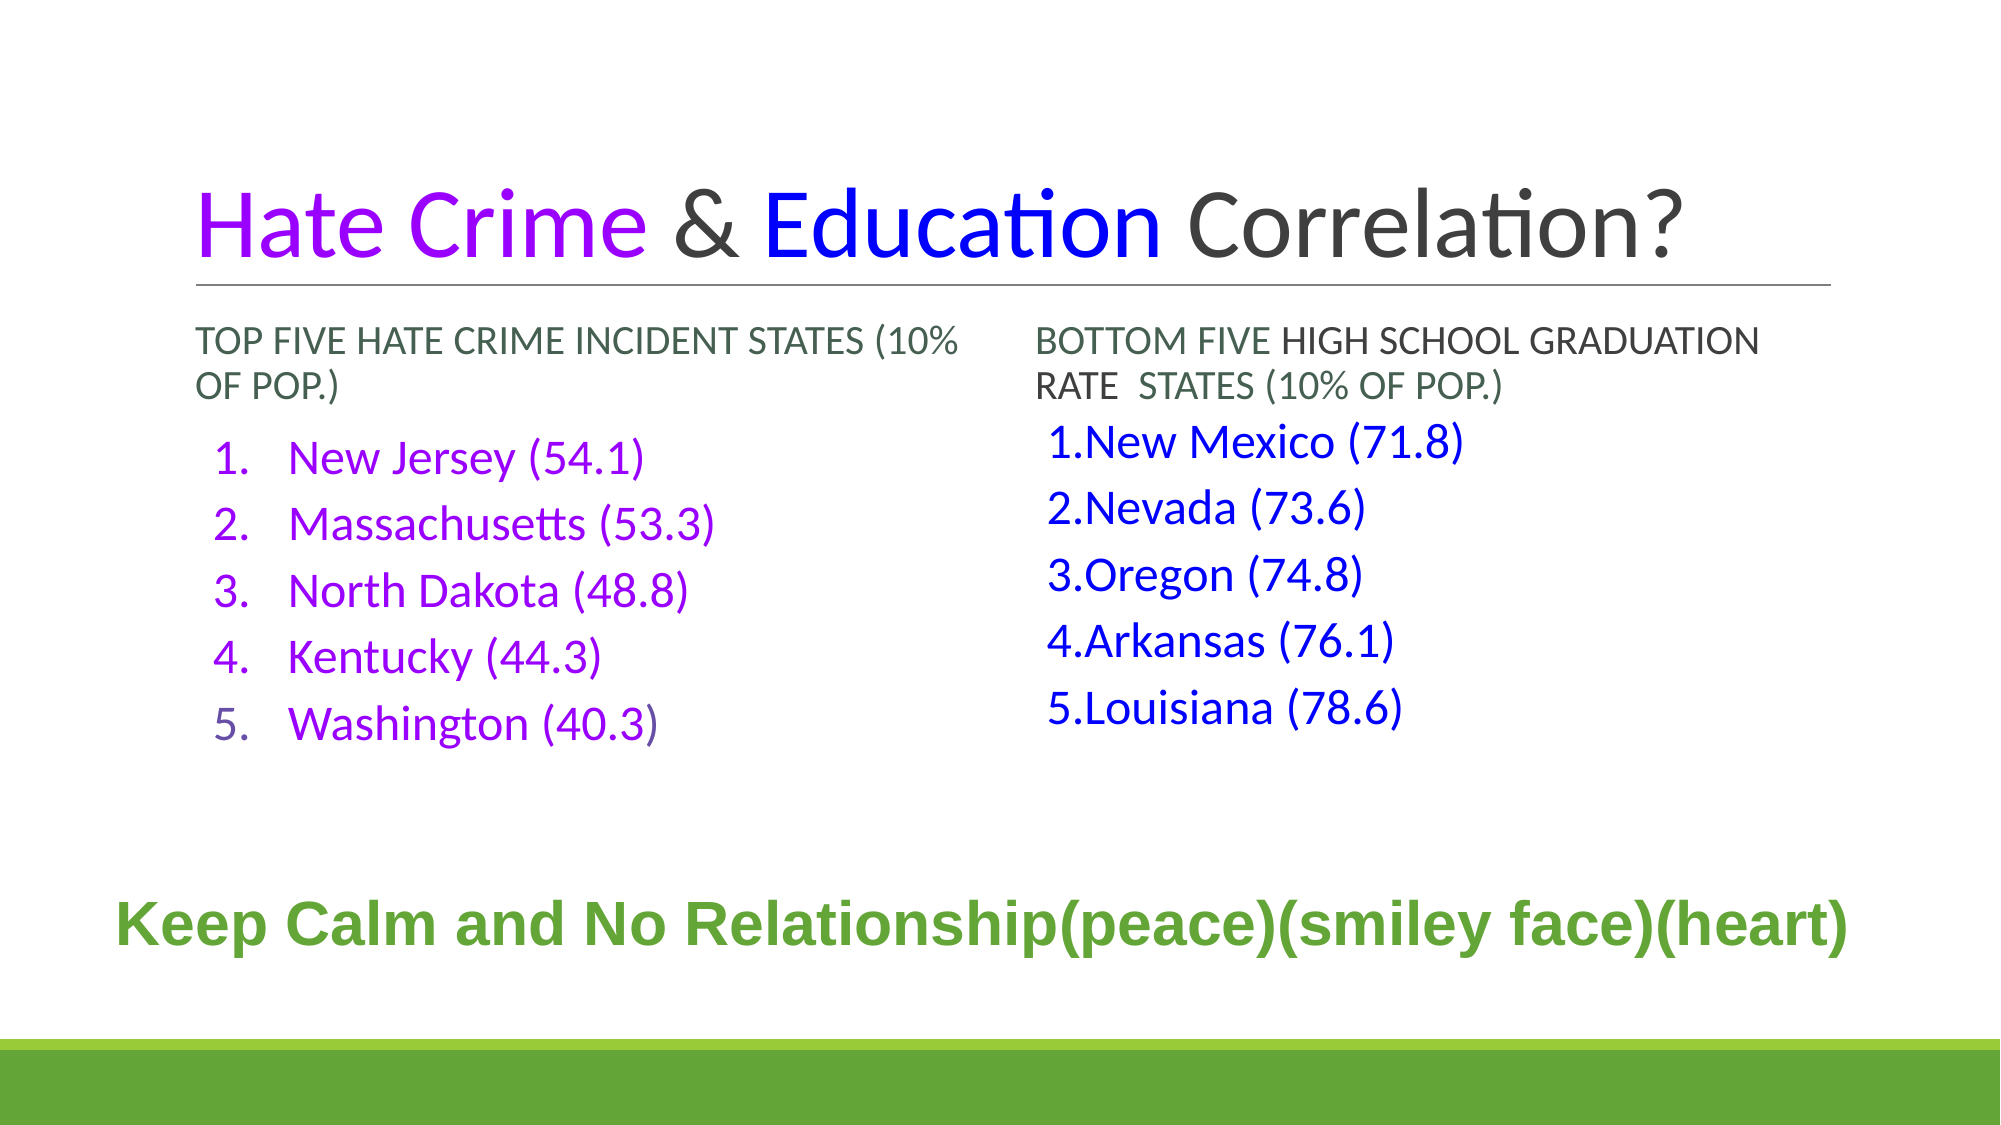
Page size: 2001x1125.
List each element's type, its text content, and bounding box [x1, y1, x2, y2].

title Hate Crime & Education Correlation? [180, 47, 1830, 285]
text_box Keep Calm and No Relationship(peace)(smiley face)(heart) [100, 868, 1962, 989]
list BOTTOM FIVE HIGH SCHOOL GRADUATION RATE STATES (10% OF POP.) [1020, 302, 1830, 407]
list TOP FIVE HATE CRIME INCIDENT STATES (10% OF POP.) [180, 302, 990, 423]
list New Jersey (54.1) Massachusetts (53.3) North Dakota (48.8) Kentucky (44.3) Washington (40.3) [180, 423, 990, 868]
list New Mexico (71.8) Nevada (73.6) Oregon (74.8) Arkansas (76.1) Louisiana (78.6) [1020, 407, 1830, 868]
